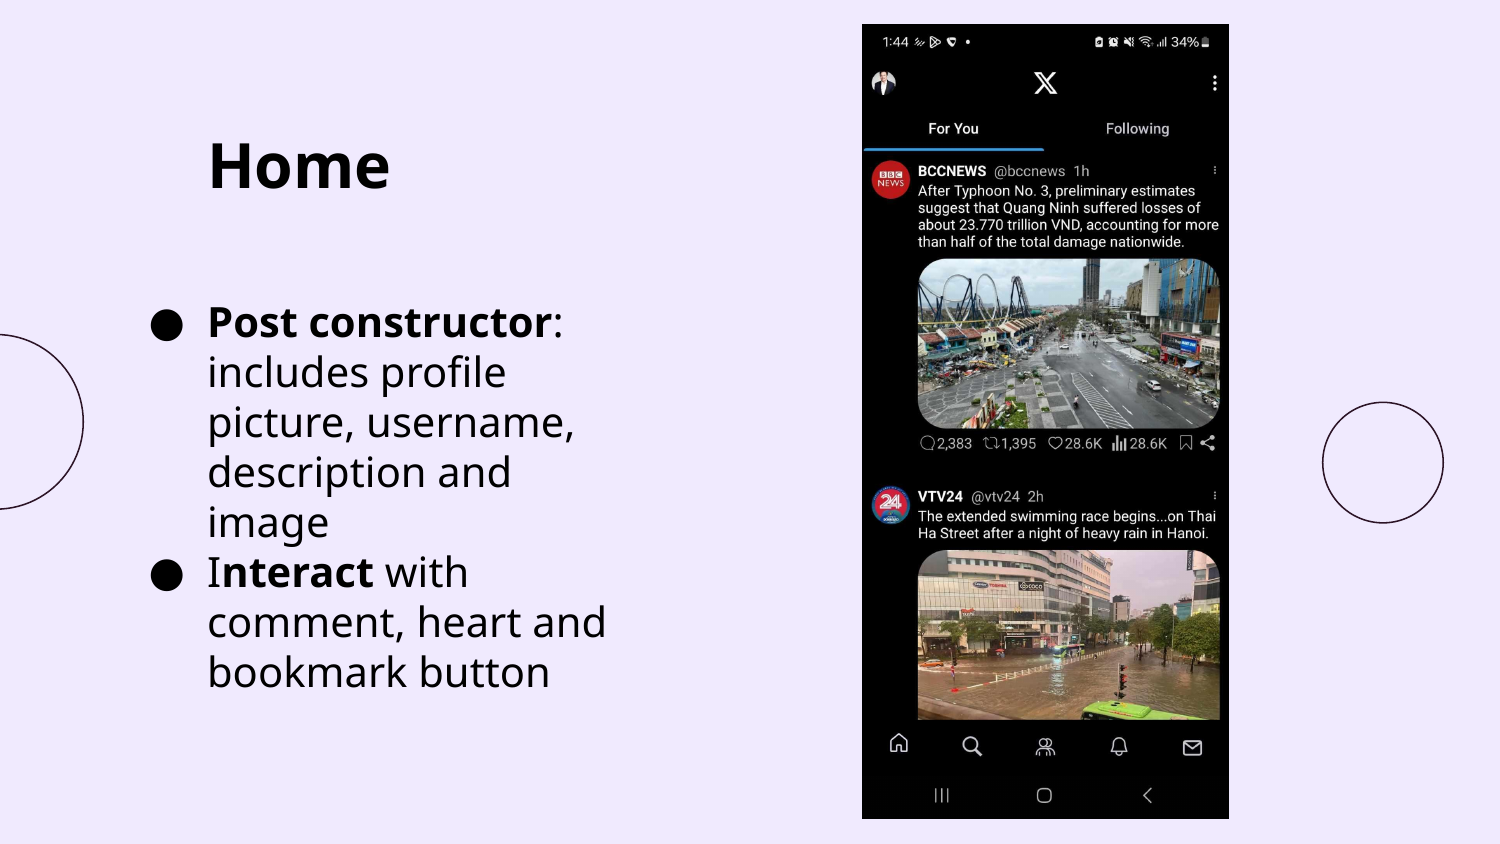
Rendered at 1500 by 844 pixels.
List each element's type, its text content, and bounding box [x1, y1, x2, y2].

subtitle Post constructor: includes profile picture, username, description and image Interact with comment, heart and bookmark button [116, 280, 628, 712]
title Home [192, 44, 703, 217]
picture [862, 24, 1229, 819]
text_box [1322, 402, 1444, 523]
